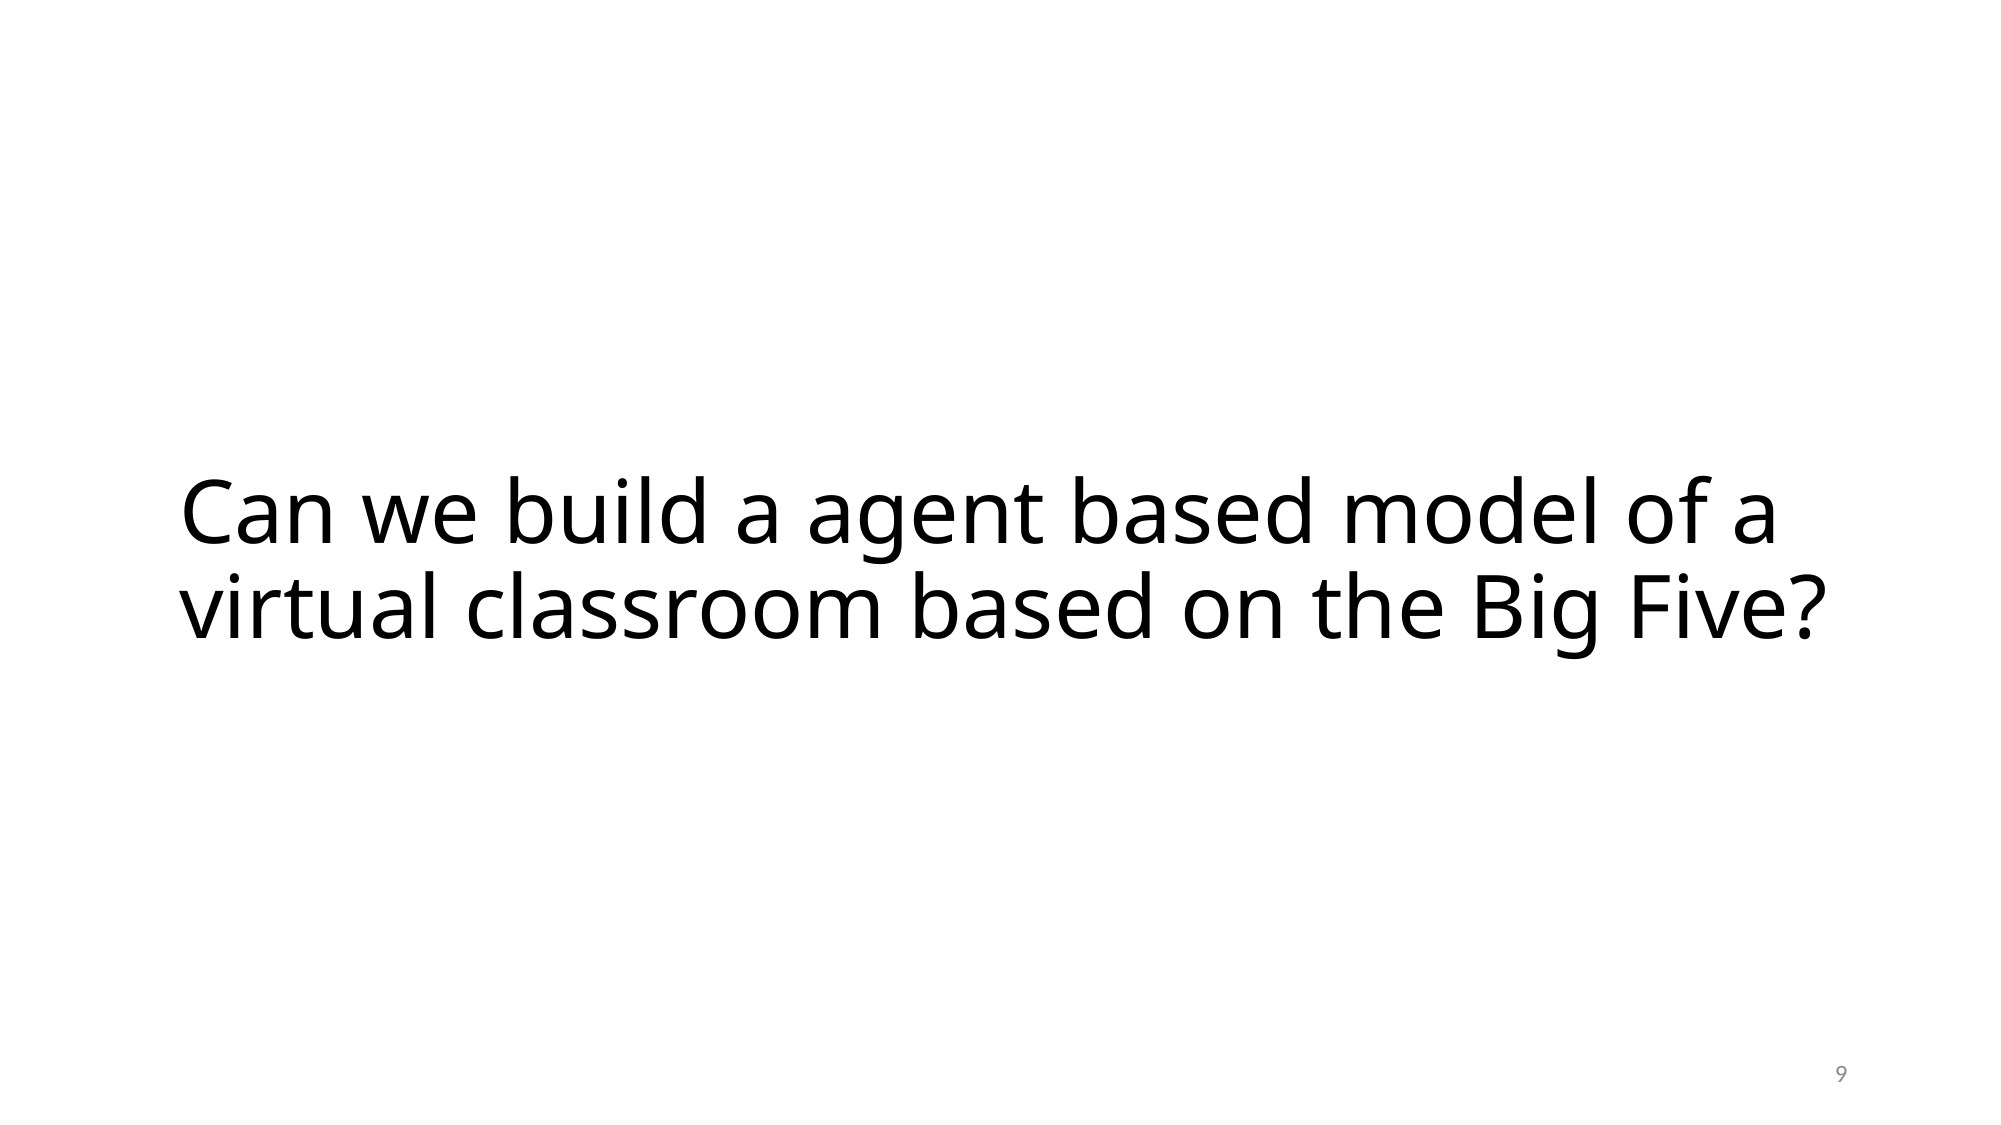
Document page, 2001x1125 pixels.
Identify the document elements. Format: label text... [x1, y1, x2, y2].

slide_number 8 [1412, 1042, 1863, 1103]
text_box Can we build a agent based model of a virtual classroom based on the Big Five? [164, 453, 1863, 672]
